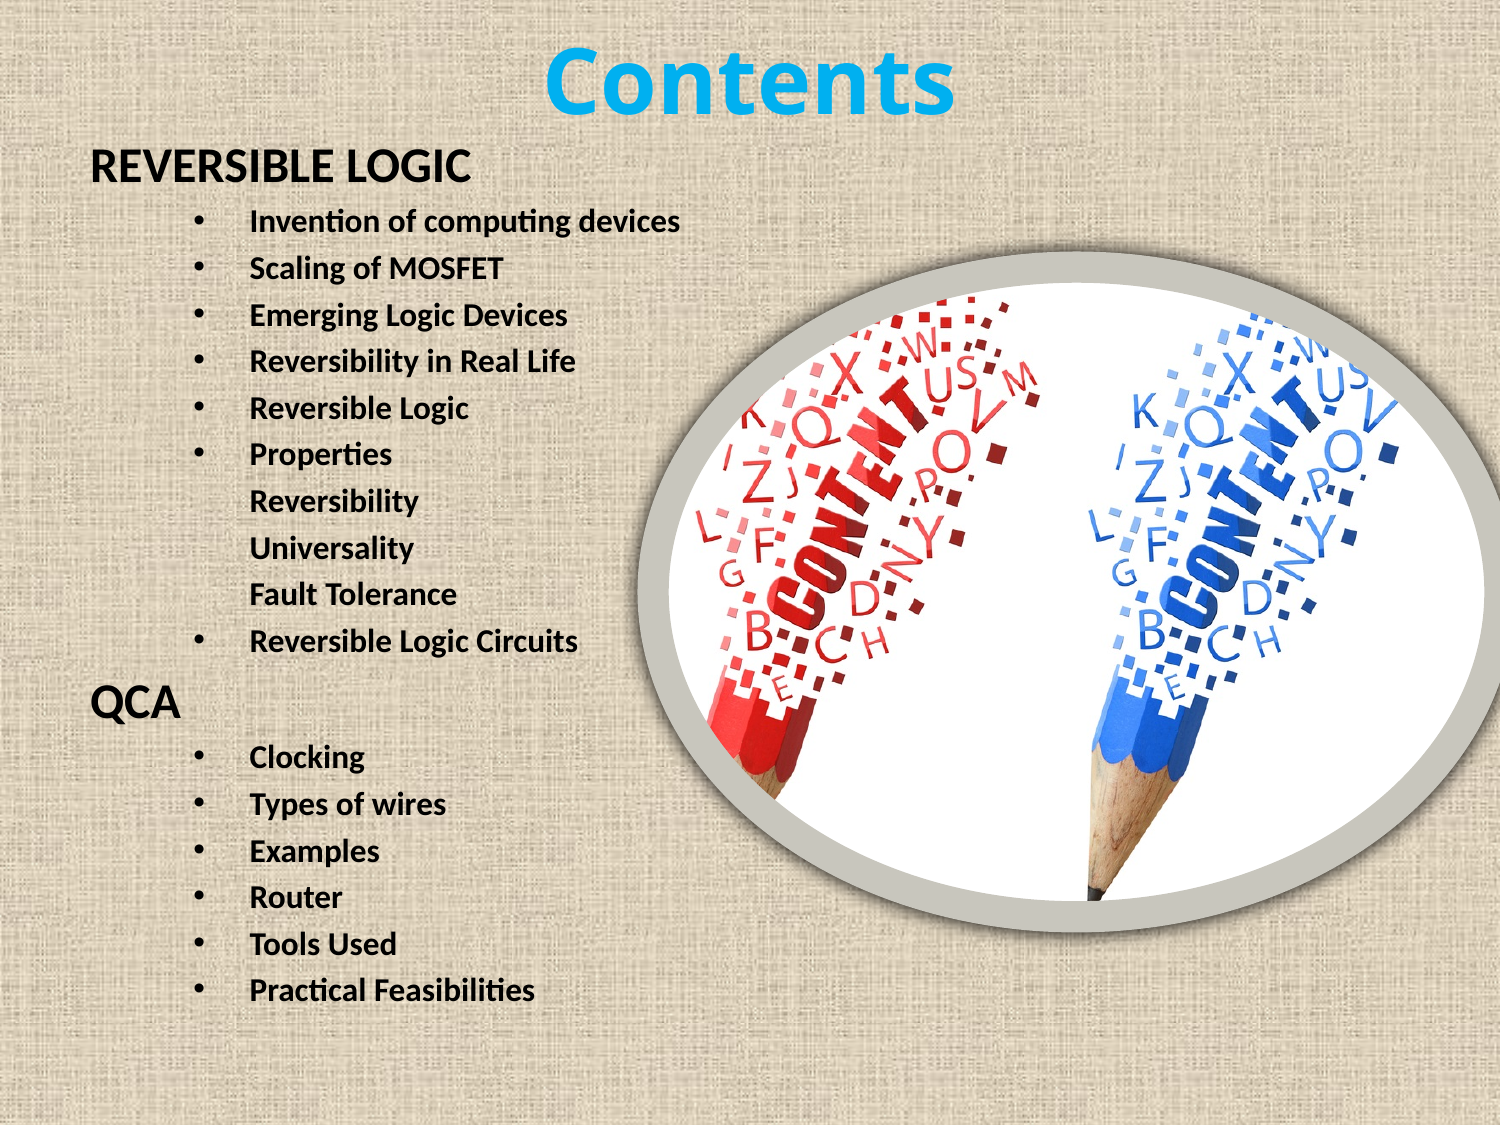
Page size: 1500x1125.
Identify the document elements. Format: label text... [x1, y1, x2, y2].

picture [0, 0, 1500, 1125]
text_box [624, 269, 1425, 946]
list REVERSIBLE LOGIC Invention of computing devices Scaling of MOSFET Emerging Logic Devices Reversibility in Real Life Reversible Logic Properties Reversibility Universality Fault Tolerance Reversible Logic Circuits QCA Clocking Types of wires Examples Router Tools Used Practical Feasibilities [75, 125, 1425, 946]
title Contents [75, 0, 1425, 125]
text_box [892, 238, 1262, 266]
